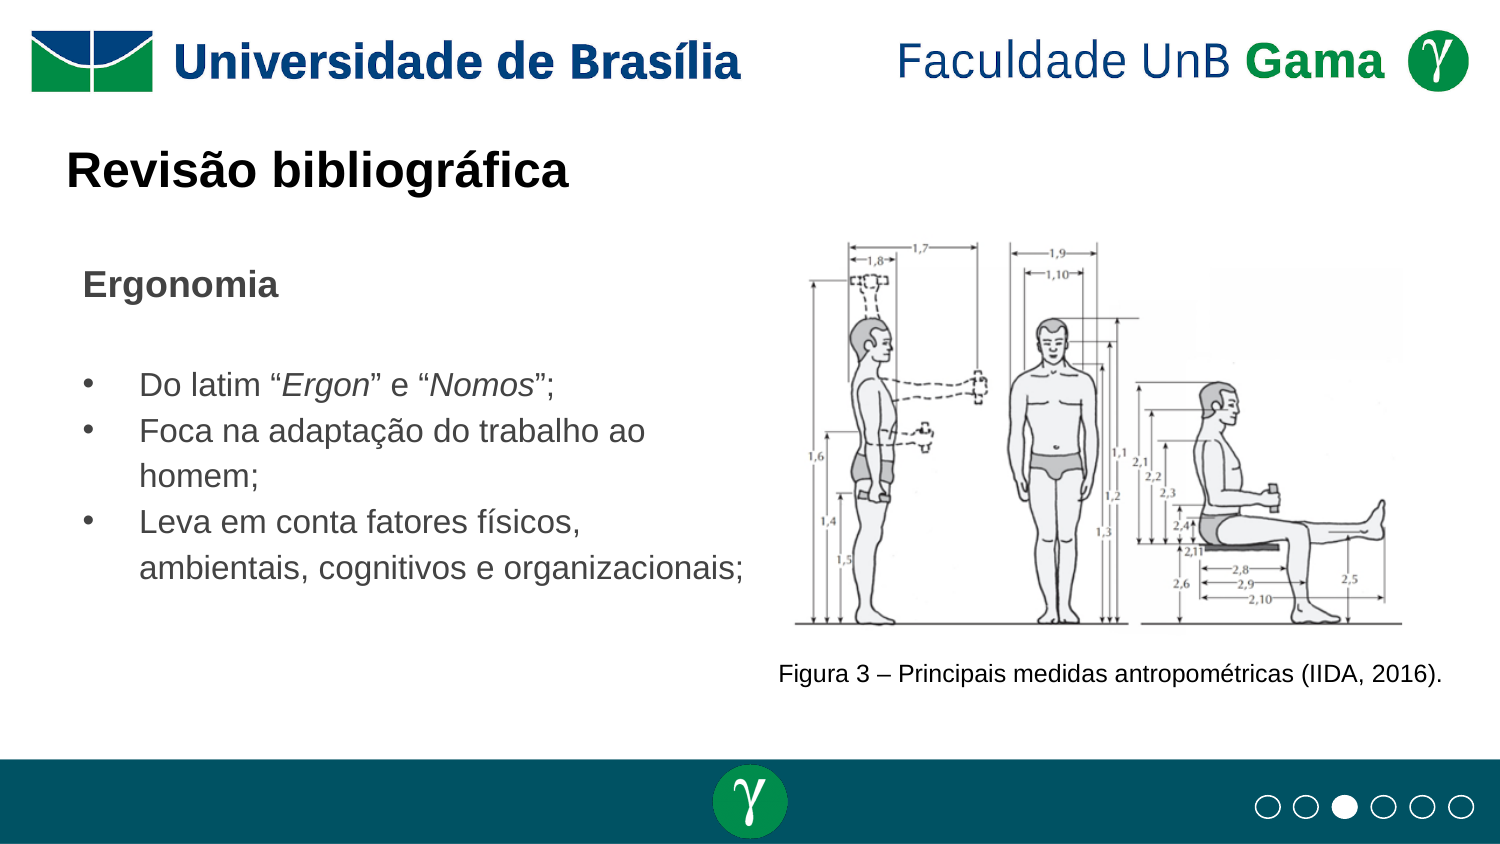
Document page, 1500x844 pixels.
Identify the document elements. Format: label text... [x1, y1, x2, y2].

list Ergonomia Do latim “Ergon” e “Nomos”; Foca na adaptação do trabalho ao homem; Leva em conta fatores físicos, ambientais, cognitivos e organizacionais; [51, 238, 764, 732]
text_box Figura 3 – Principais medidas antropométricas (IIDA, 2016). [763, 649, 1489, 695]
picture [0, 0, 1500, 123]
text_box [0, 759, 1500, 844]
title Revisão bibliográfica [51, 132, 1449, 217]
picture [786, 229, 1415, 638]
